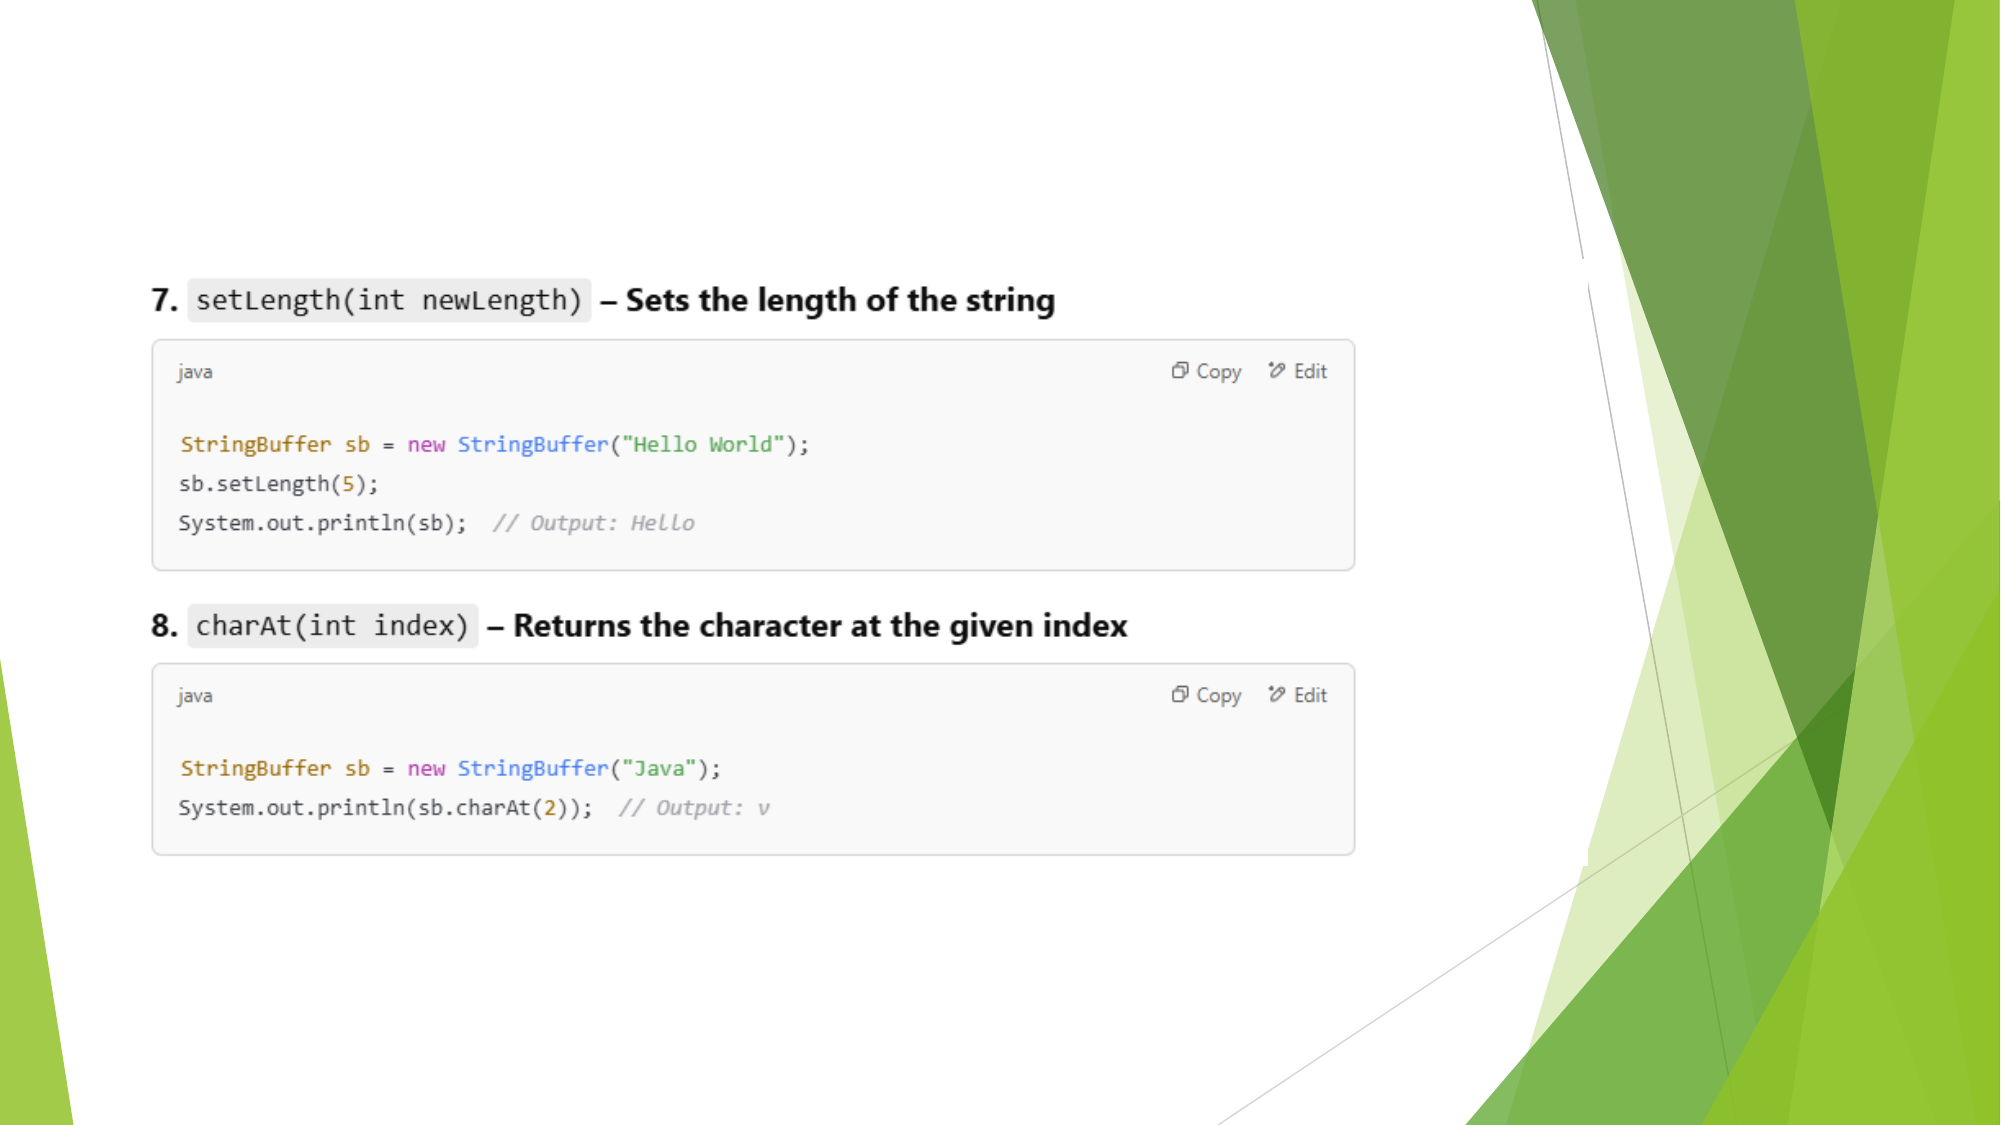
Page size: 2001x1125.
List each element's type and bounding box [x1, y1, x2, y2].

picture [110, 258, 1588, 867]
